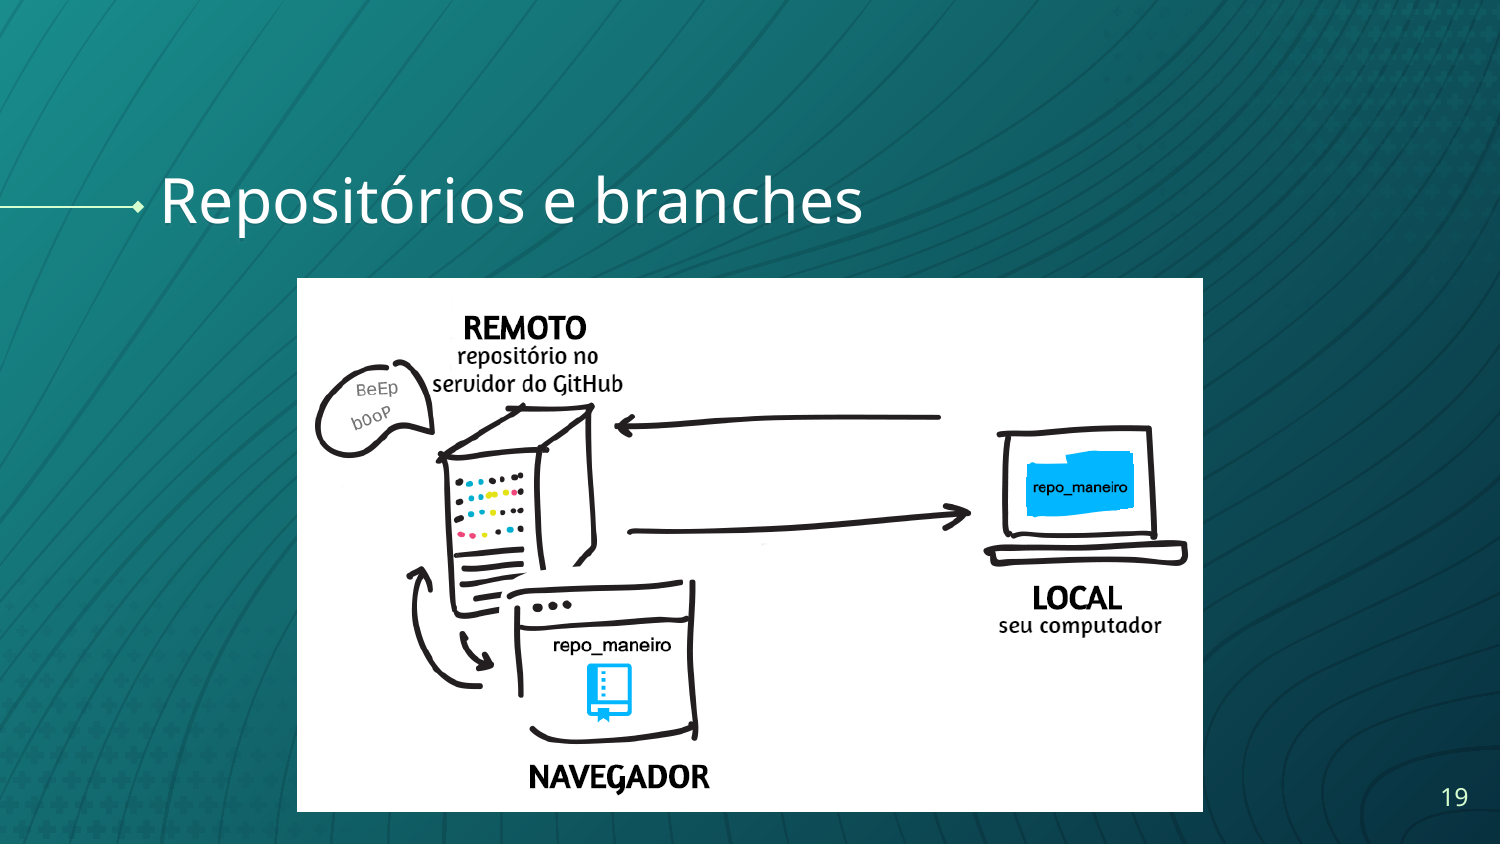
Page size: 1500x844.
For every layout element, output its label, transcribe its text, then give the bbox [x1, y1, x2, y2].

picture [297, 278, 1203, 812]
slide_number 19 [1378, 766, 1469, 832]
title Repositórios e branches [159, 152, 978, 255]
